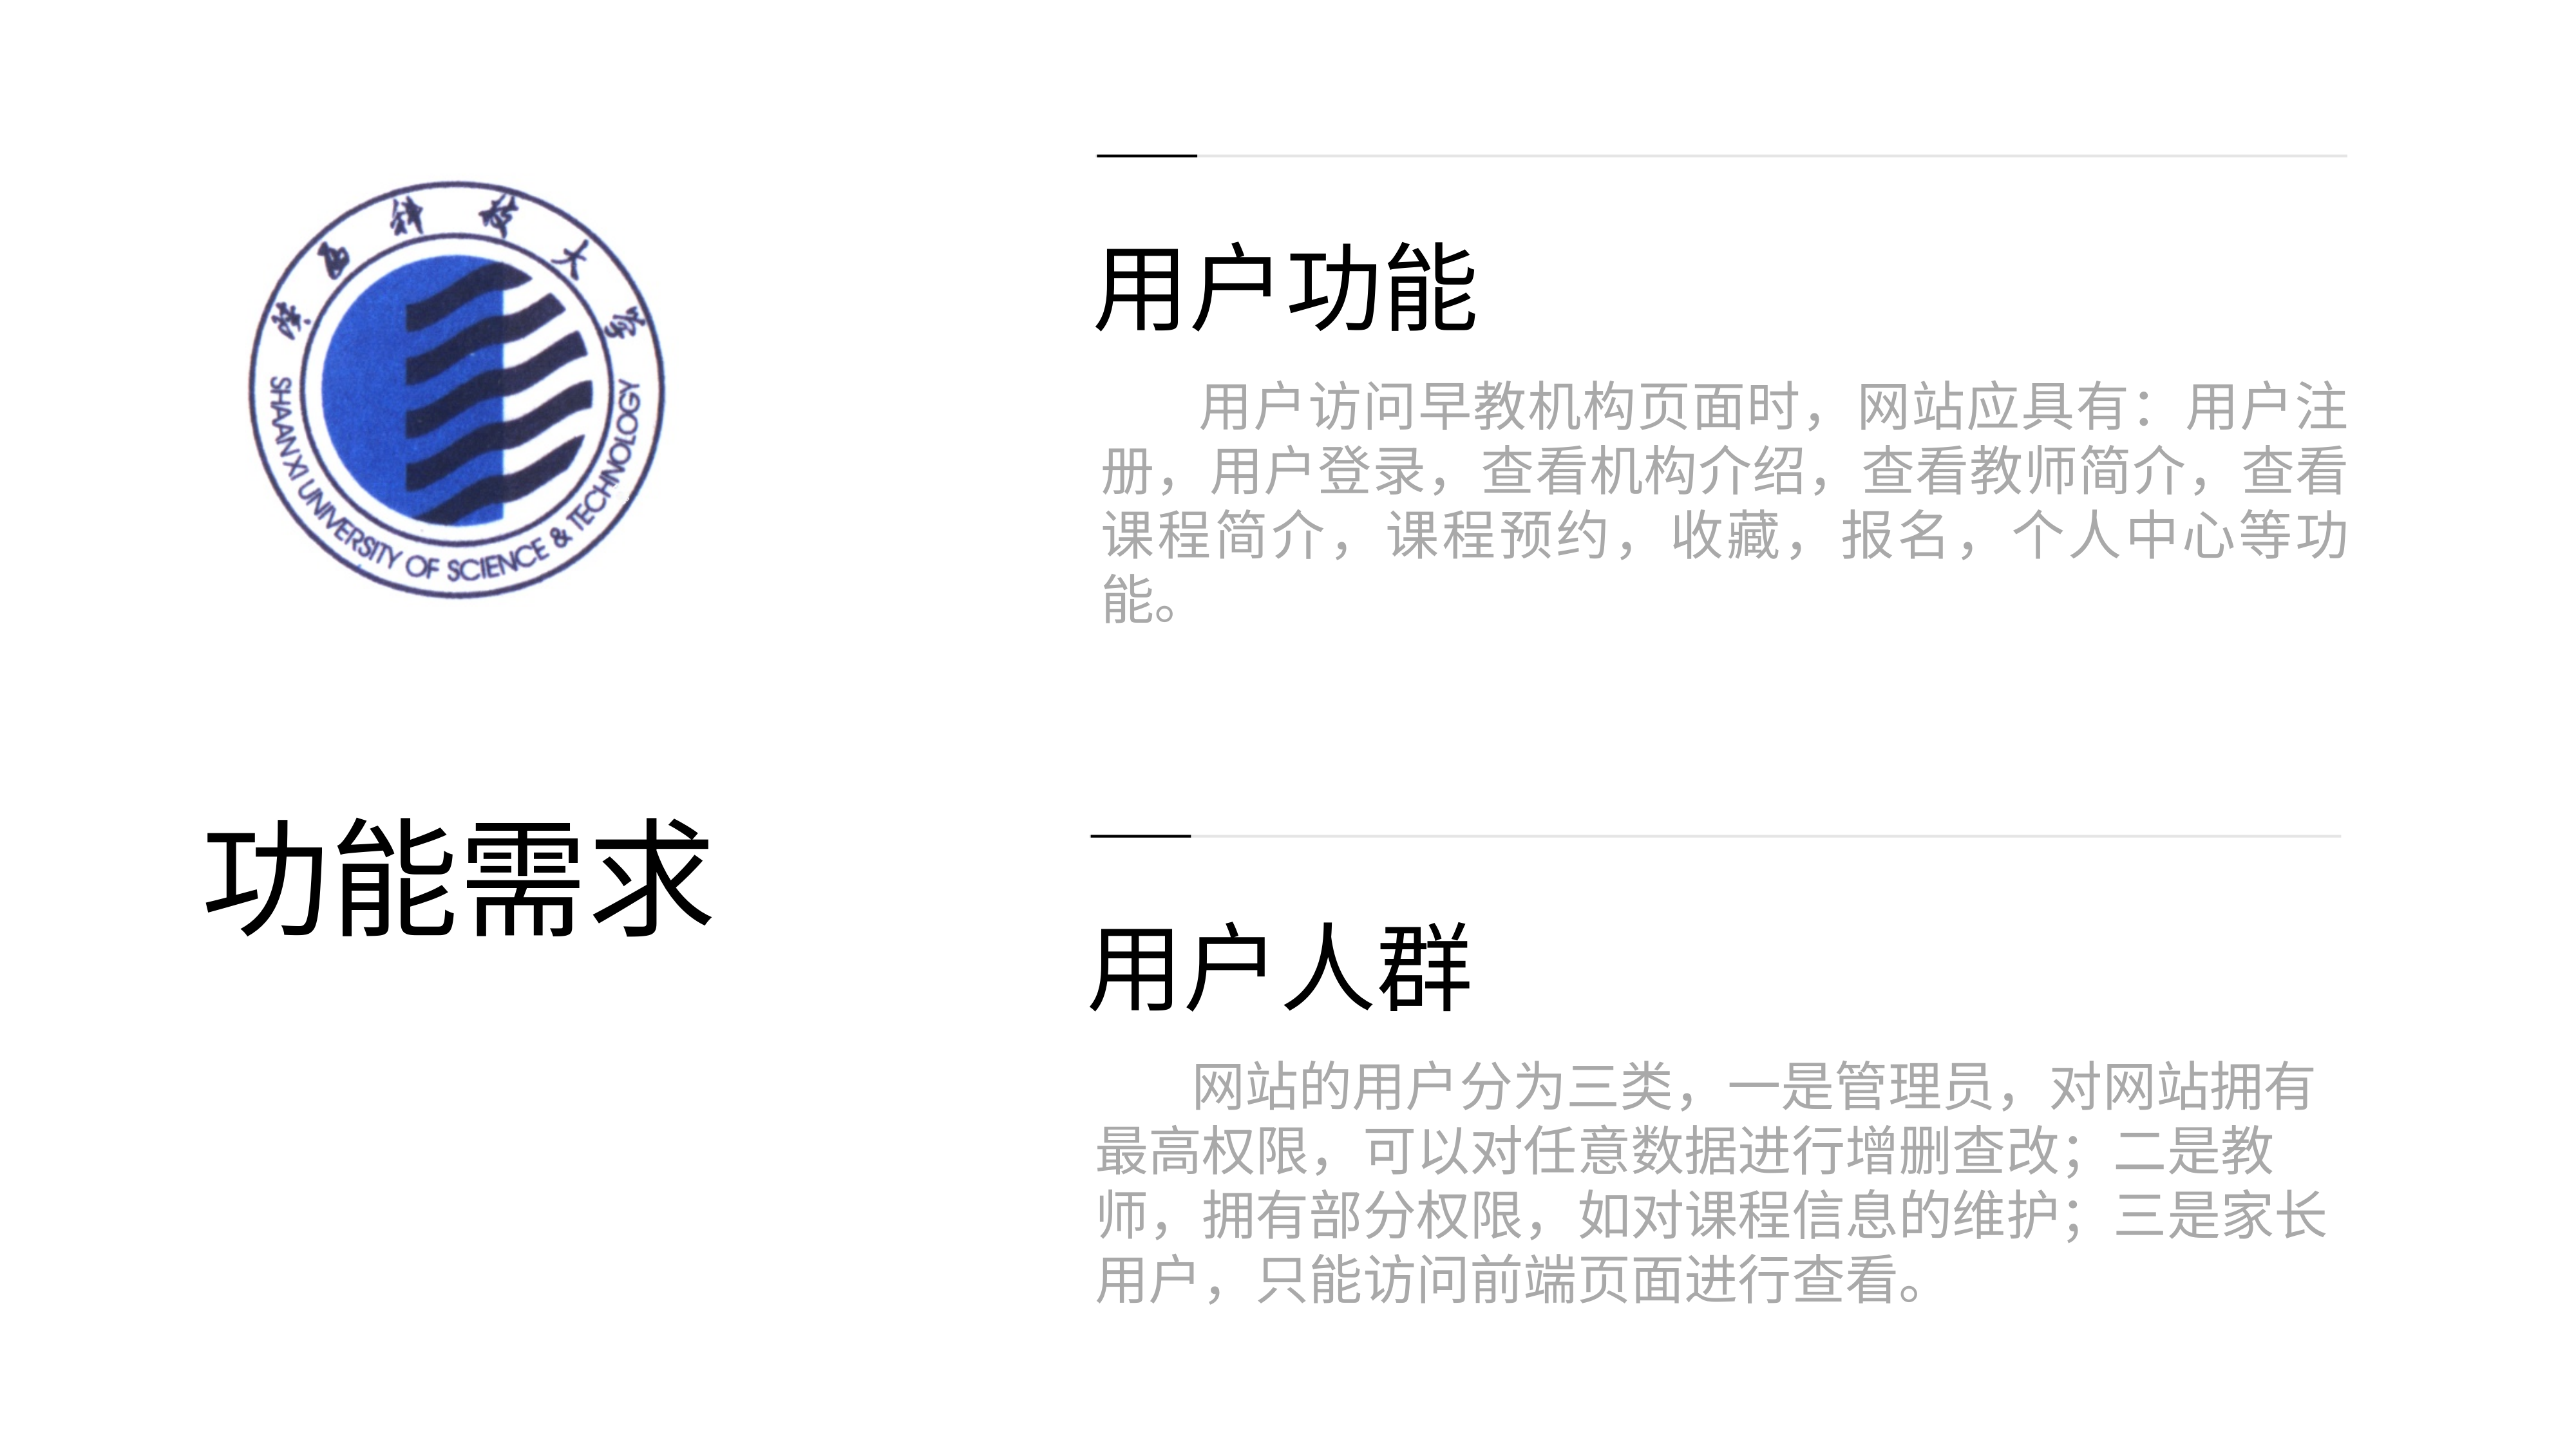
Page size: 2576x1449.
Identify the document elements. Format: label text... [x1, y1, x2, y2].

picture [227, 155, 690, 621]
text_box 功能需求 [41, 811, 877, 995]
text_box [1088, 155, 2354, 688]
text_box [1082, 836, 2348, 1369]
